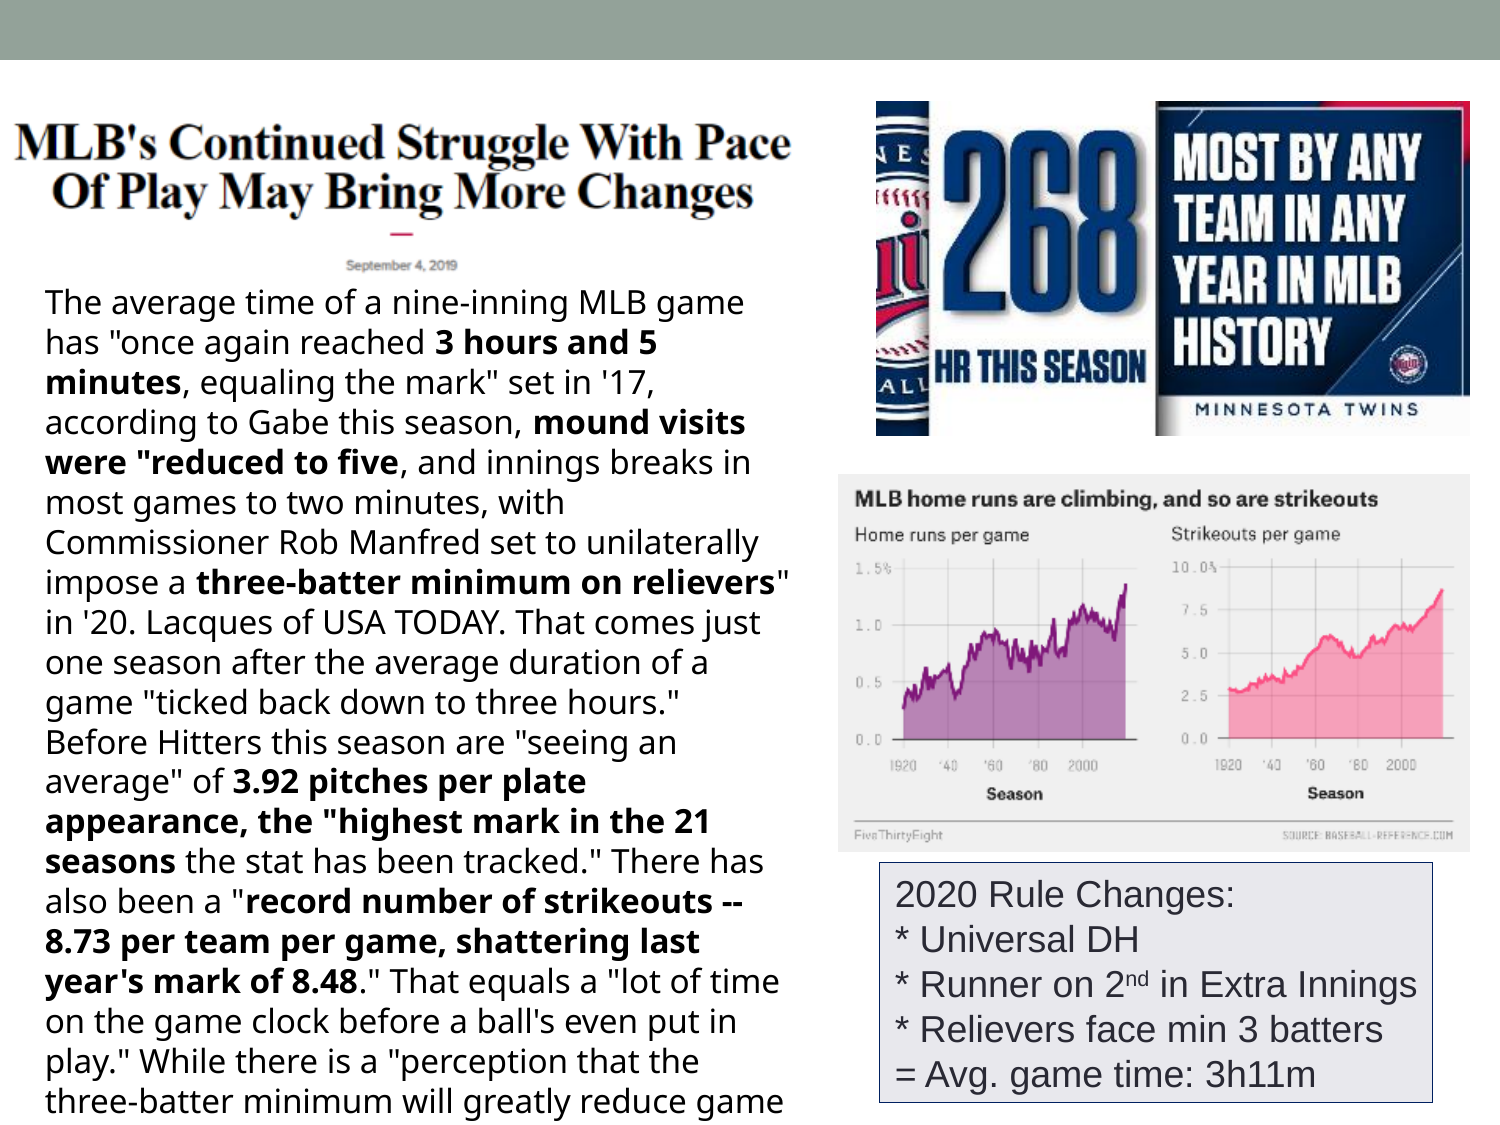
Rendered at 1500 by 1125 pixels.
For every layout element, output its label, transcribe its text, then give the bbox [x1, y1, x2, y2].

picture [876, 101, 1471, 436]
picture [838, 474, 1471, 852]
text_box The average time of a nine-inning MLB game has "once again reached 3 hours and 5 minutes, equaling the mark" set in '17, according to Gabe this season, mound visits were "reduced to five, and innings breaks in most games to two minutes, with Commissioner Rob Manfred set to unilaterally impose a three-batter minimum on relievers" in '20. Lacques of USA TODAY. That comes just one season after the average duration of a game "ticked back down to three hours." Before Hitters this season are "seeing an average" of 3.92 pitches per plate appearance, the "highest mark in the 21 seasons the stat has been tracked." There has also been a "record number of strikeouts -- 8.73 per team per game, shattering last year's mark of 8.48." That equals a "lot of time on the game clock before a ball's even put in play." While there is a "perception that the three-batter minimum will greatly reduce game times thanks to fewer mid-inning pitching changes, teams are using fewer pitchers per game this year (4.27) than last (4.36)." [30, 288, 807, 1125]
text_box 2020 Rule Changes: * Universal DH * Runner on 2nd in Extra Innings * Relievers face min 3 batters = Avg. game time: 3h11m [879, 862, 1433, 1103]
picture [8, 102, 808, 280]
